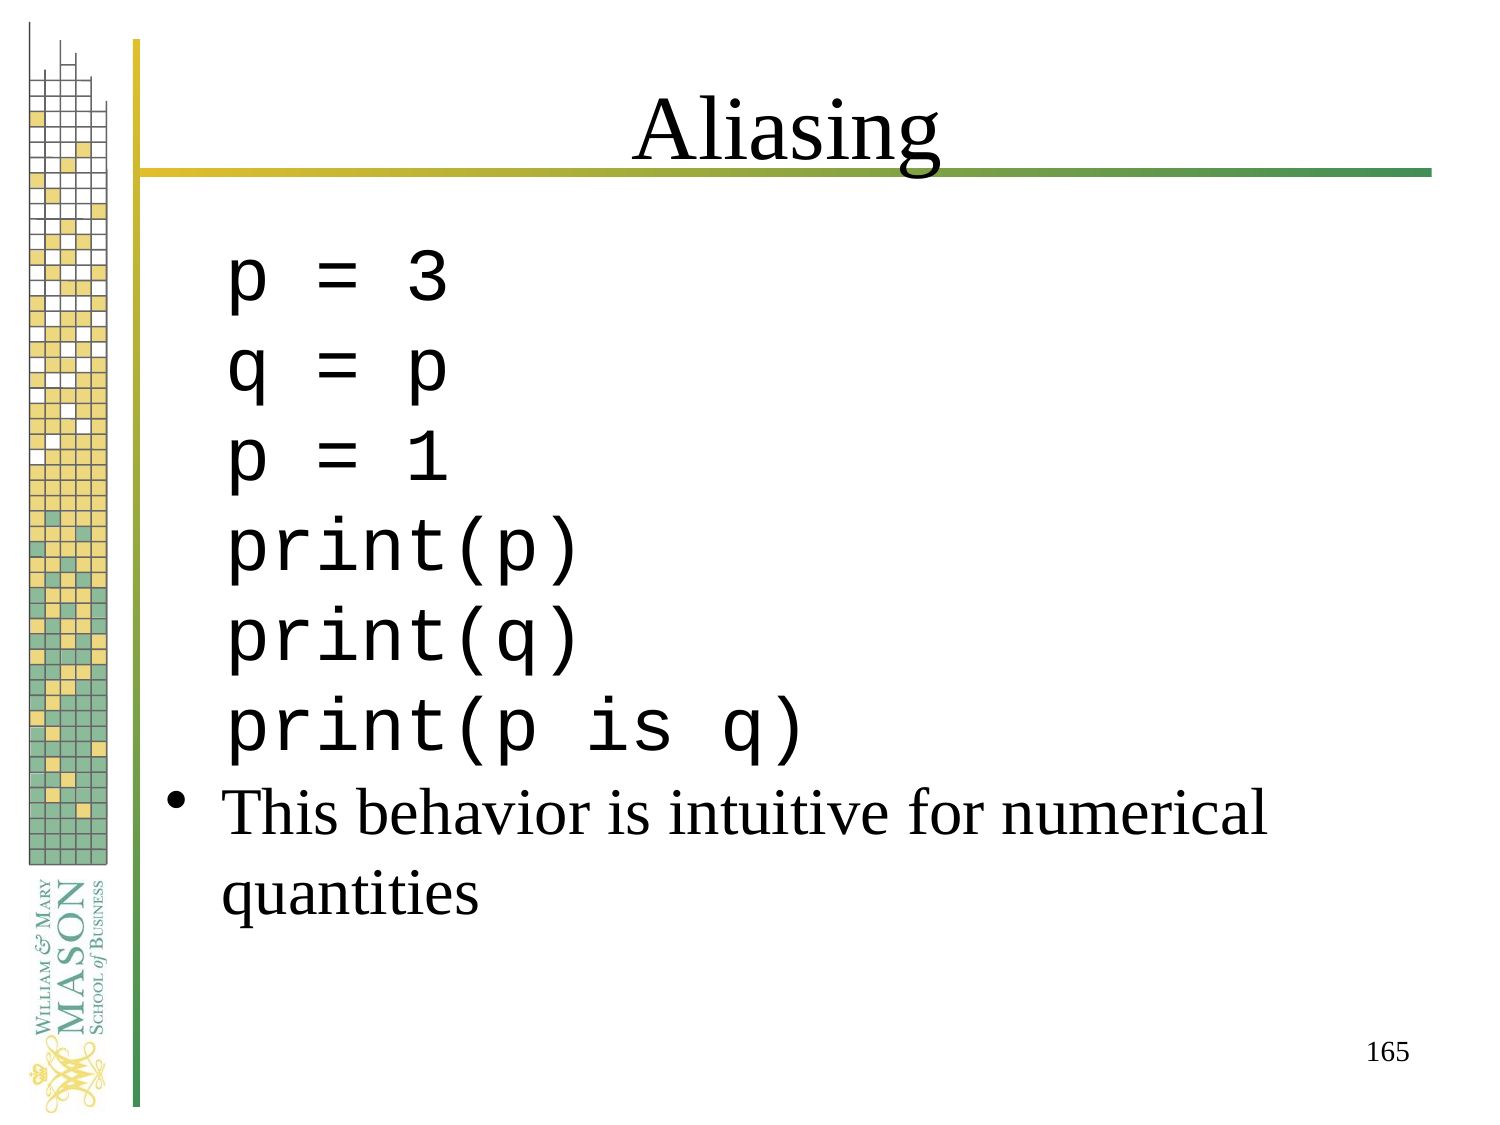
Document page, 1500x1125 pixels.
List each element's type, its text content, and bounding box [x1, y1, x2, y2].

title Aliasing [150, 45, 1425, 200]
slide_number 165 [1048, 1024, 1426, 1103]
list This behavior is intuitive for numerical quantities [150, 759, 1425, 1083]
text_box p = 3 q = p p = 1 print(p) print(q) print(p is q) [210, 217, 825, 773]
table_cell != [29, 879, 107, 1113]
